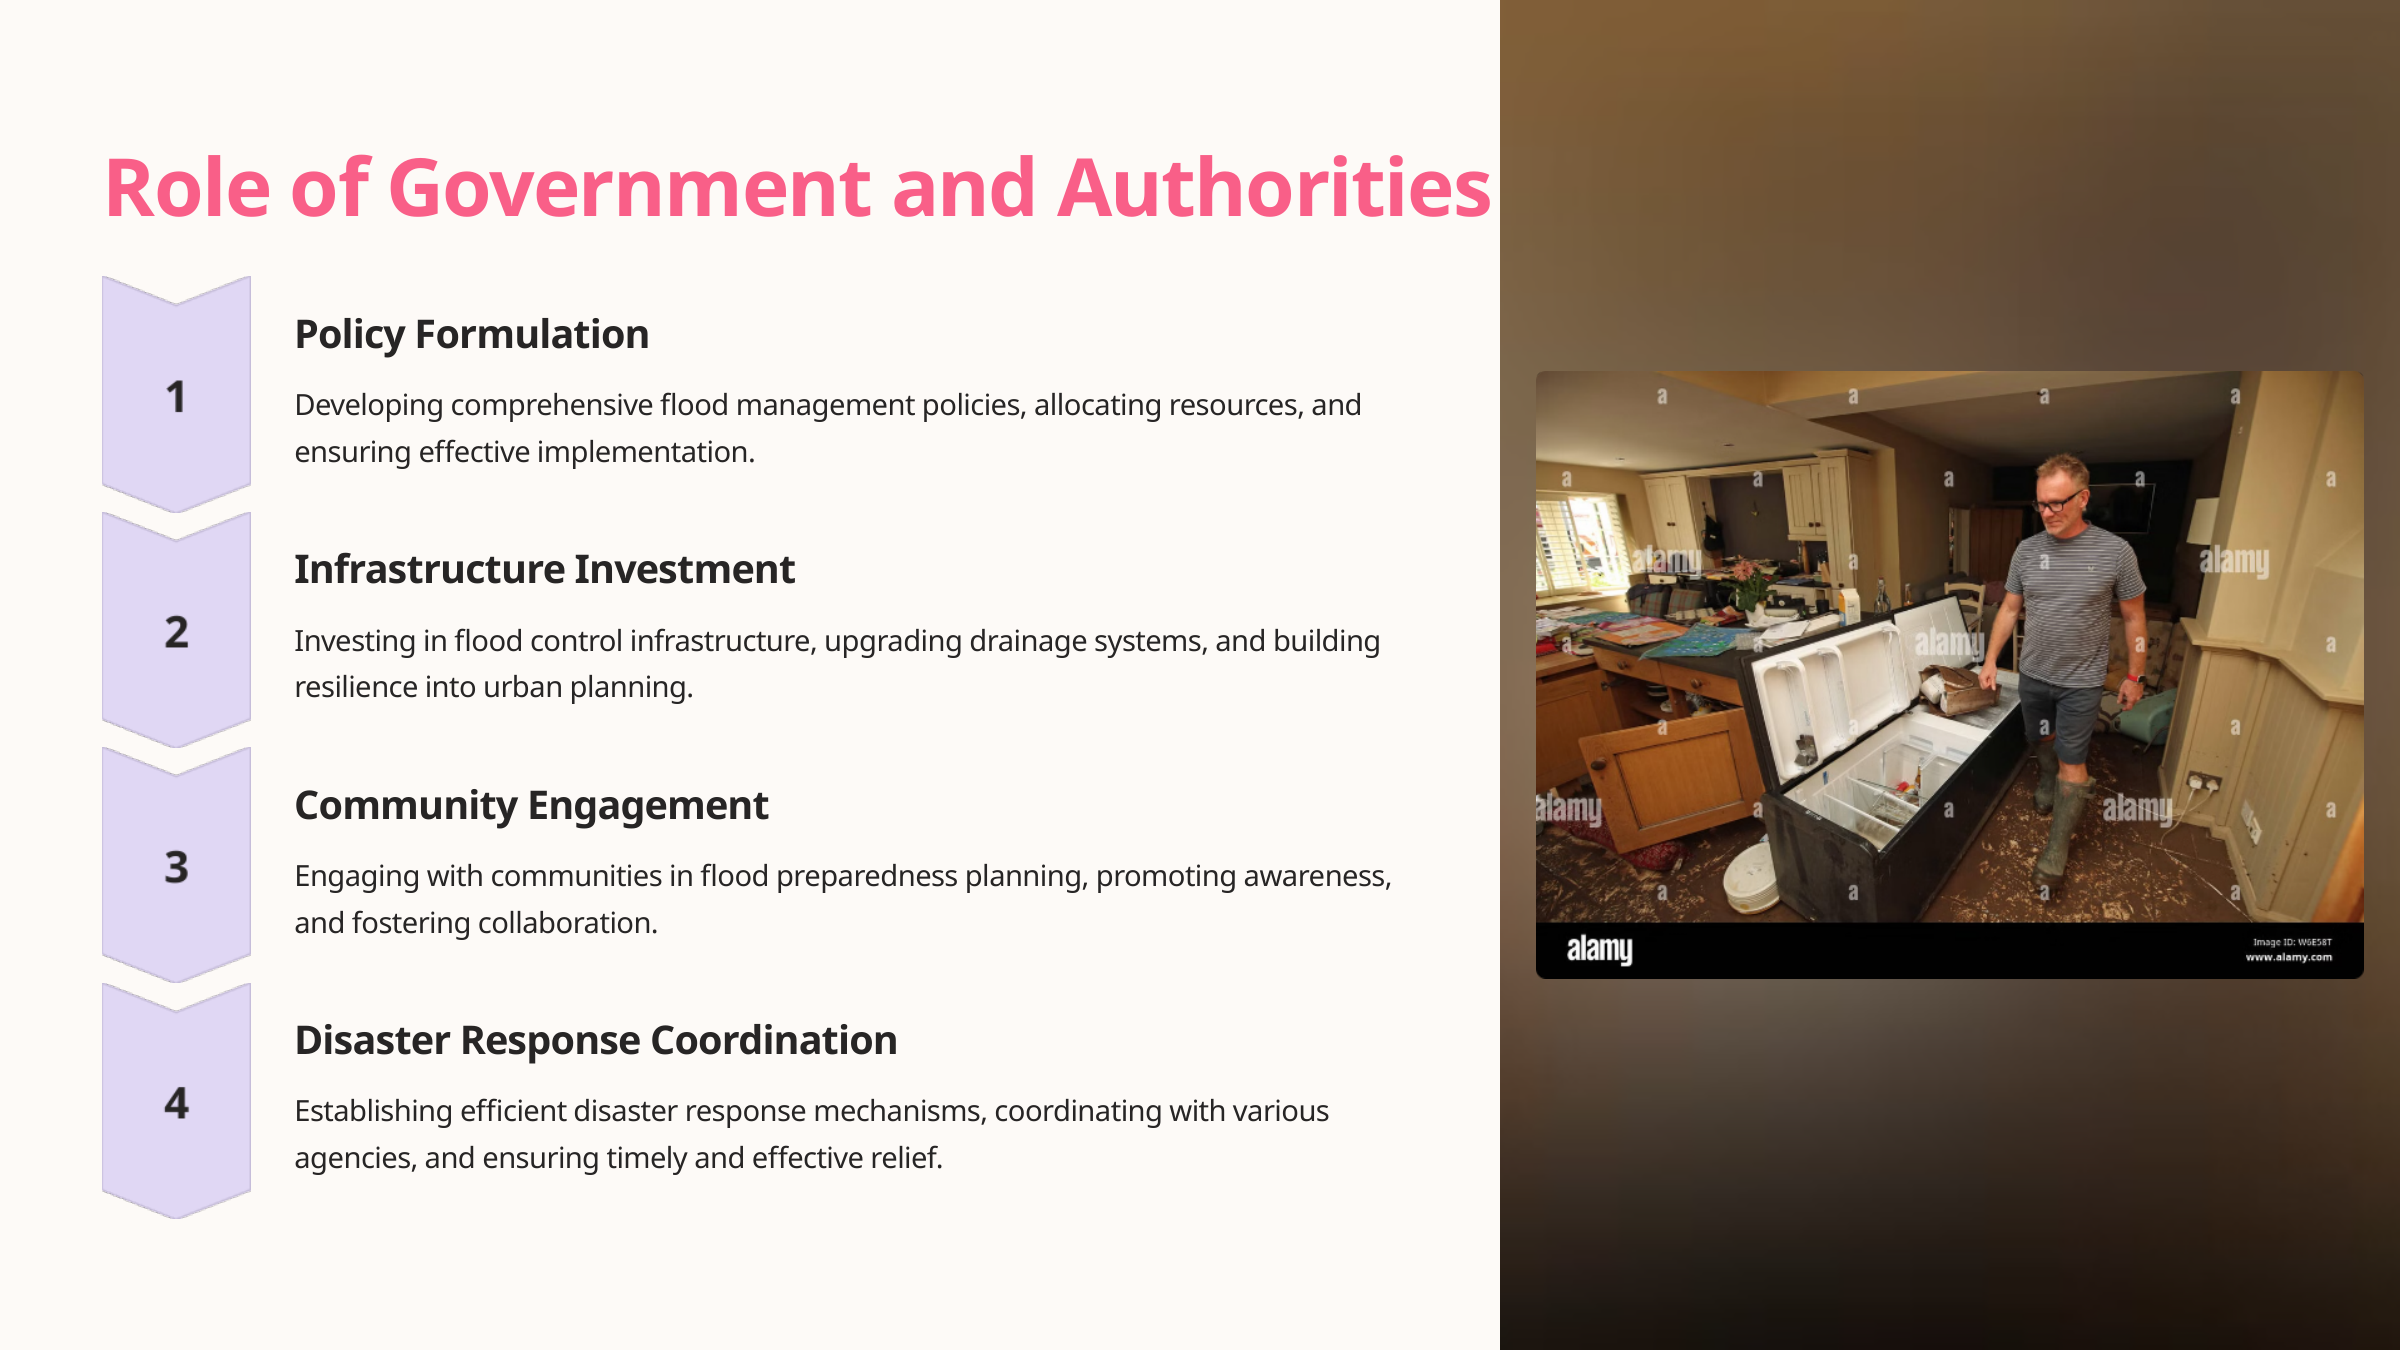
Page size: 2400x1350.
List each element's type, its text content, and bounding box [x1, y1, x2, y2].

text_box Developing comprehensive flood management policies, allocating resources, and ensuring effective implementation. [294, 374, 1397, 469]
text_box Community Engagement [294, 777, 738, 828]
text_box Role of Government and Authorities [102, 131, 1384, 233]
picture [102, 276, 251, 1219]
text_box Policy Formulation [294, 306, 699, 357]
picture [1499, 0, 2400, 1350]
text_box Infrastructure Investment [294, 541, 759, 593]
text_box Engaging with communities in flood preparedness planning, promoting awareness, and fostering collaboration. [294, 845, 1397, 940]
text_box Disaster Response Coordination [294, 1012, 868, 1064]
text_box Establishing efficient disaster response mechanisms, coordinating with various agencies, and ensuring timely and effective relief. [294, 1080, 1397, 1175]
text_box Investing in flood control infrastructure, upgrading drainage systems, and building resilience into urban planning. [294, 609, 1397, 704]
